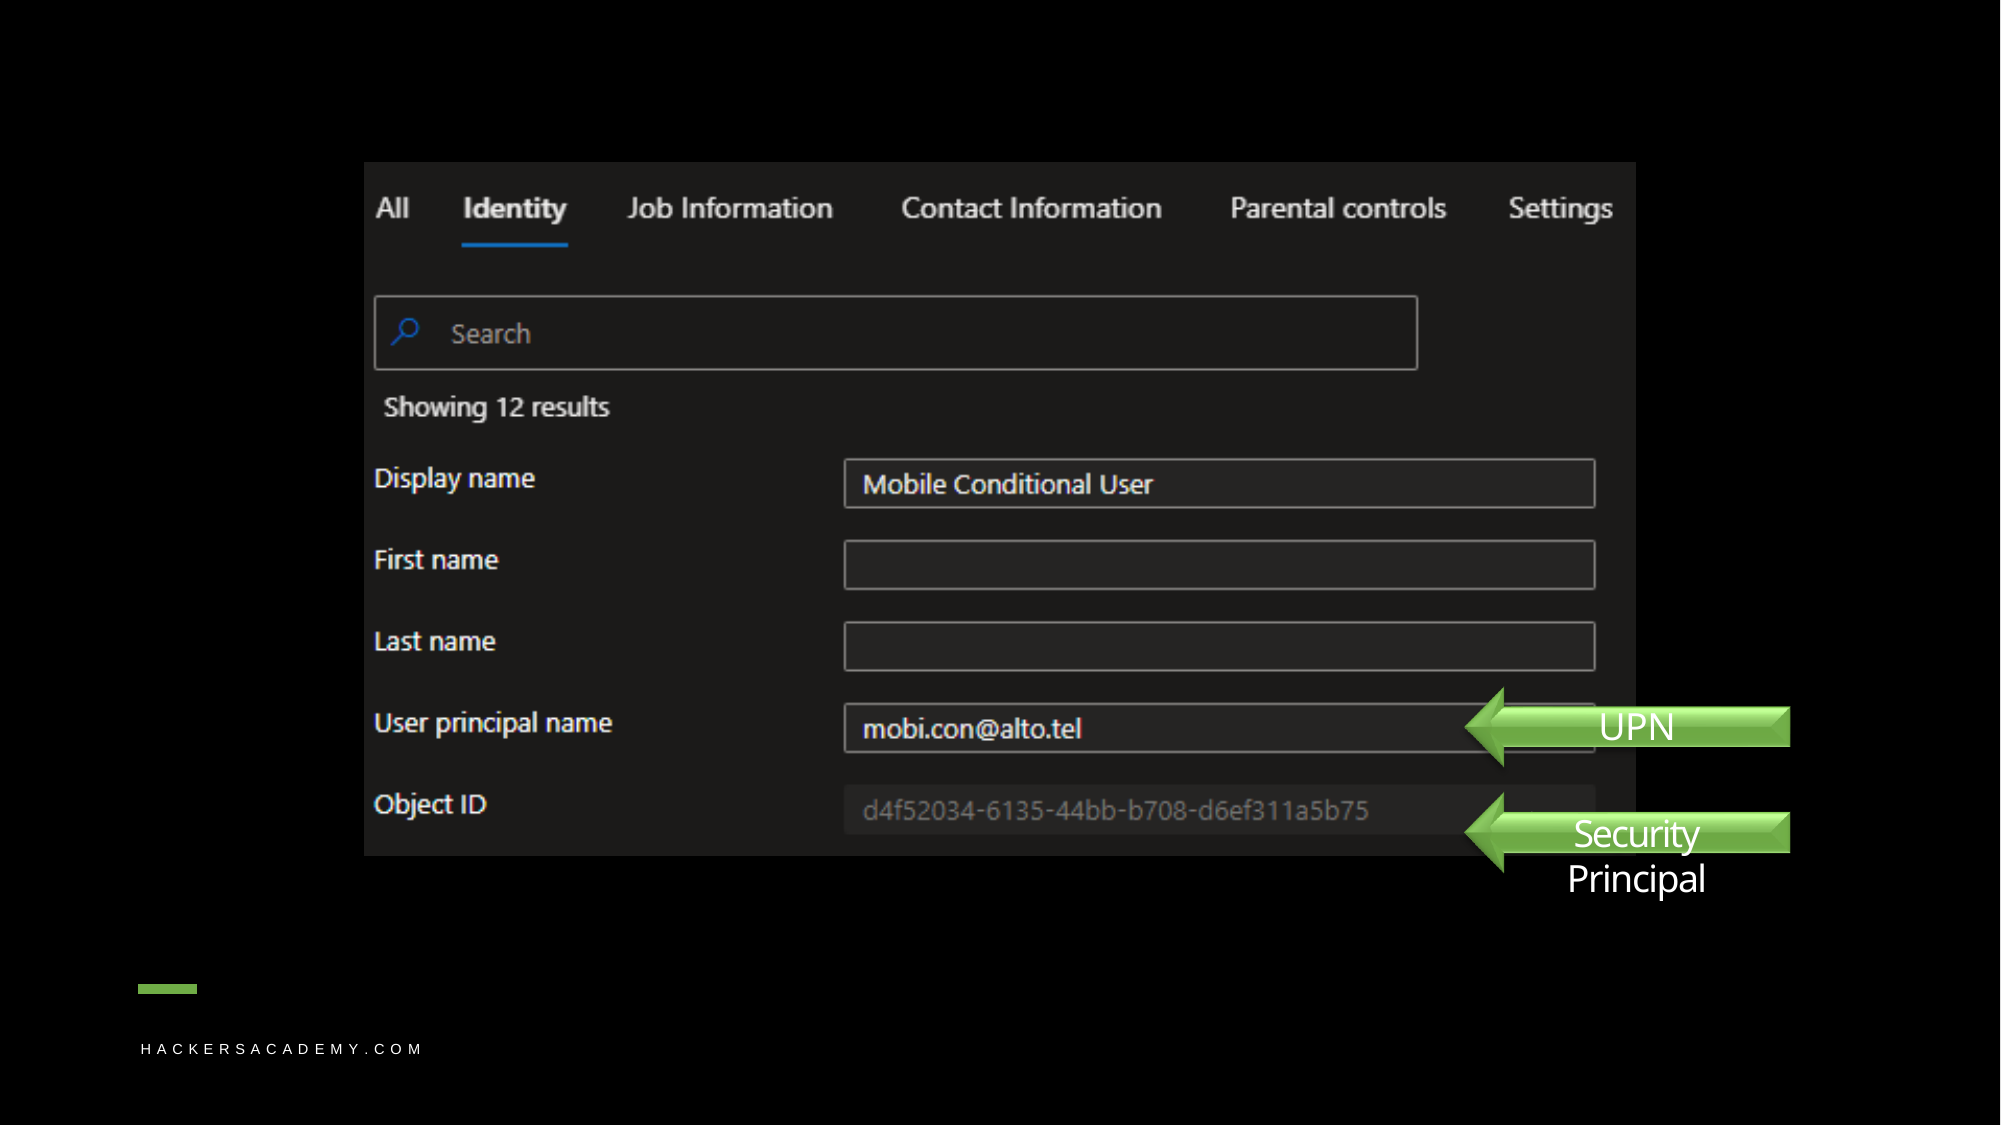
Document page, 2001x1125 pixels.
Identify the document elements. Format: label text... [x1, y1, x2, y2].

footer H A C K E R S A C A D E M Y . C O M [138, 1039, 426, 1125]
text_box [364, 162, 1799, 891]
